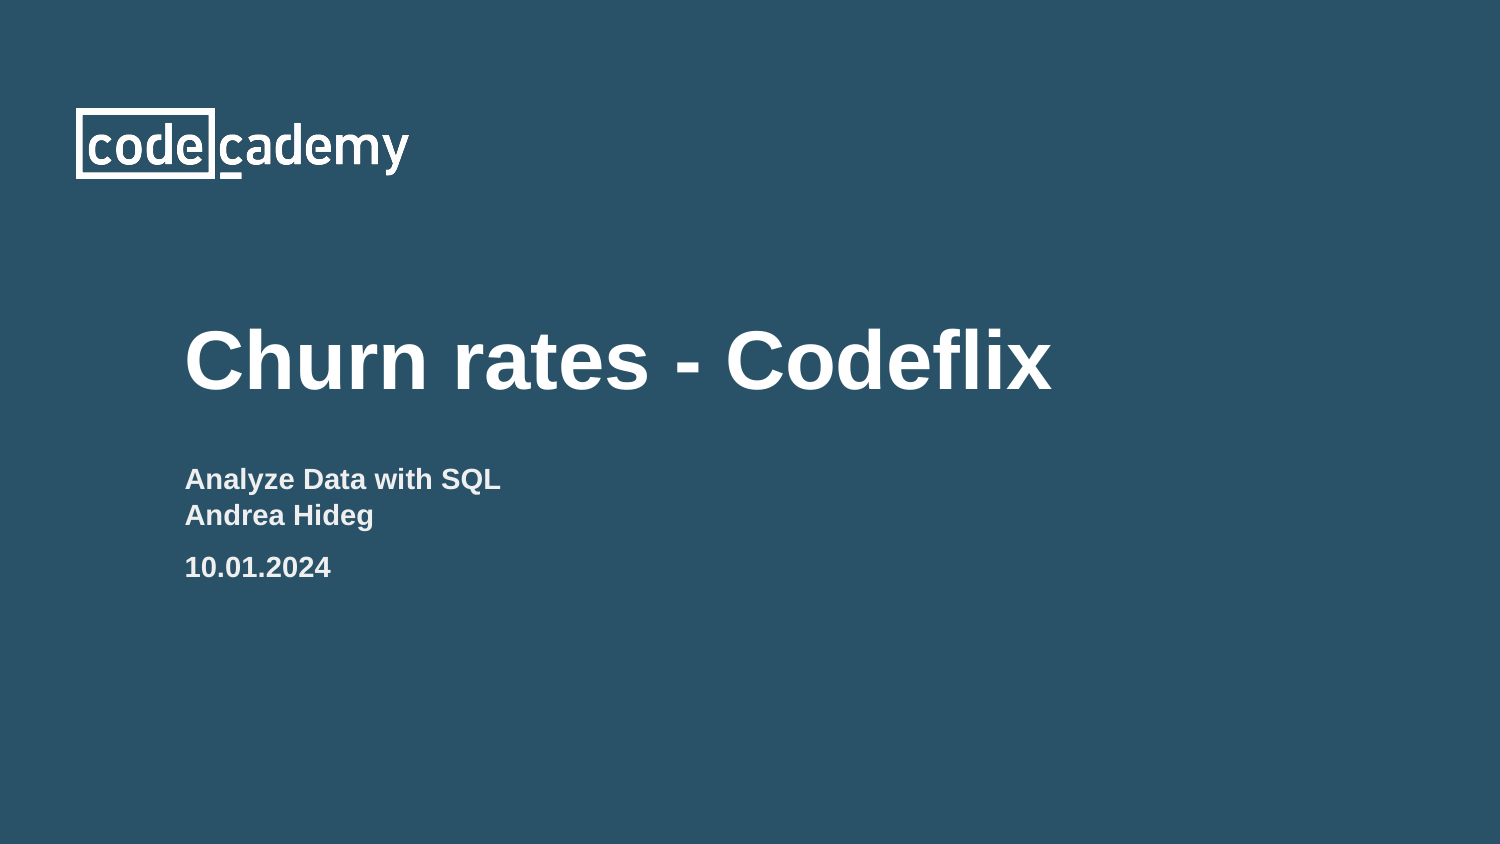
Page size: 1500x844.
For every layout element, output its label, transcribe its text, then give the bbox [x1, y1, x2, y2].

text_box Churn rates - Codeflix Analyze Data with SQL Andrea Hideg 10.01.2024 [169, 298, 1331, 591]
picture [76, 108, 409, 179]
